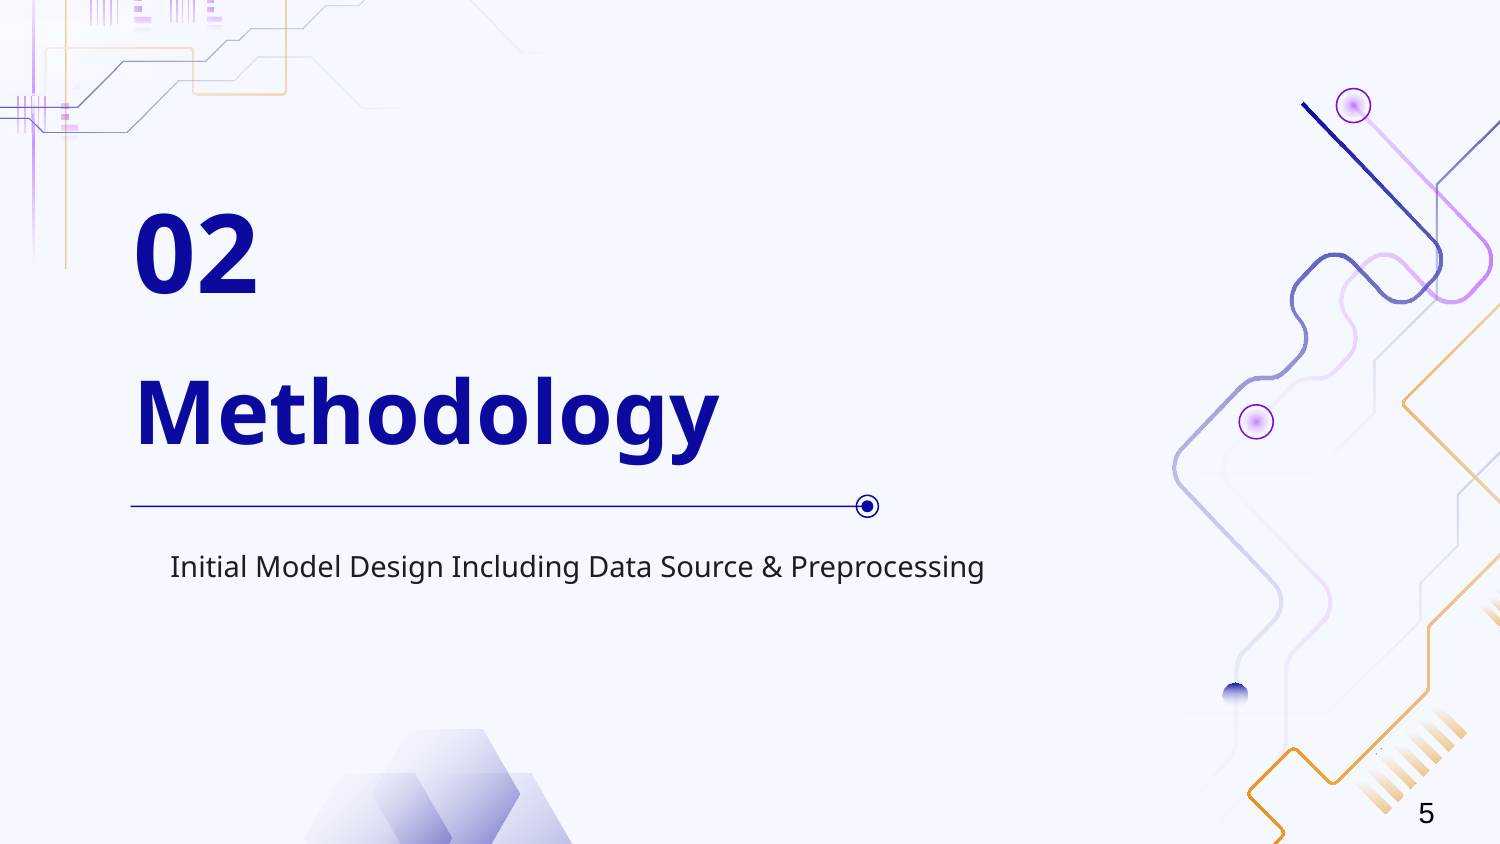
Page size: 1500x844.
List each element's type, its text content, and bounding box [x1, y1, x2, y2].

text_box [130, 495, 879, 518]
title Methodology [118, 340, 1038, 478]
title 02 [118, 168, 399, 332]
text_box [1103, 13, 1500, 844]
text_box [303, 729, 583, 844]
subtitle Initial Model Design Including Data Source & Preprocessing [118, 532, 1038, 608]
